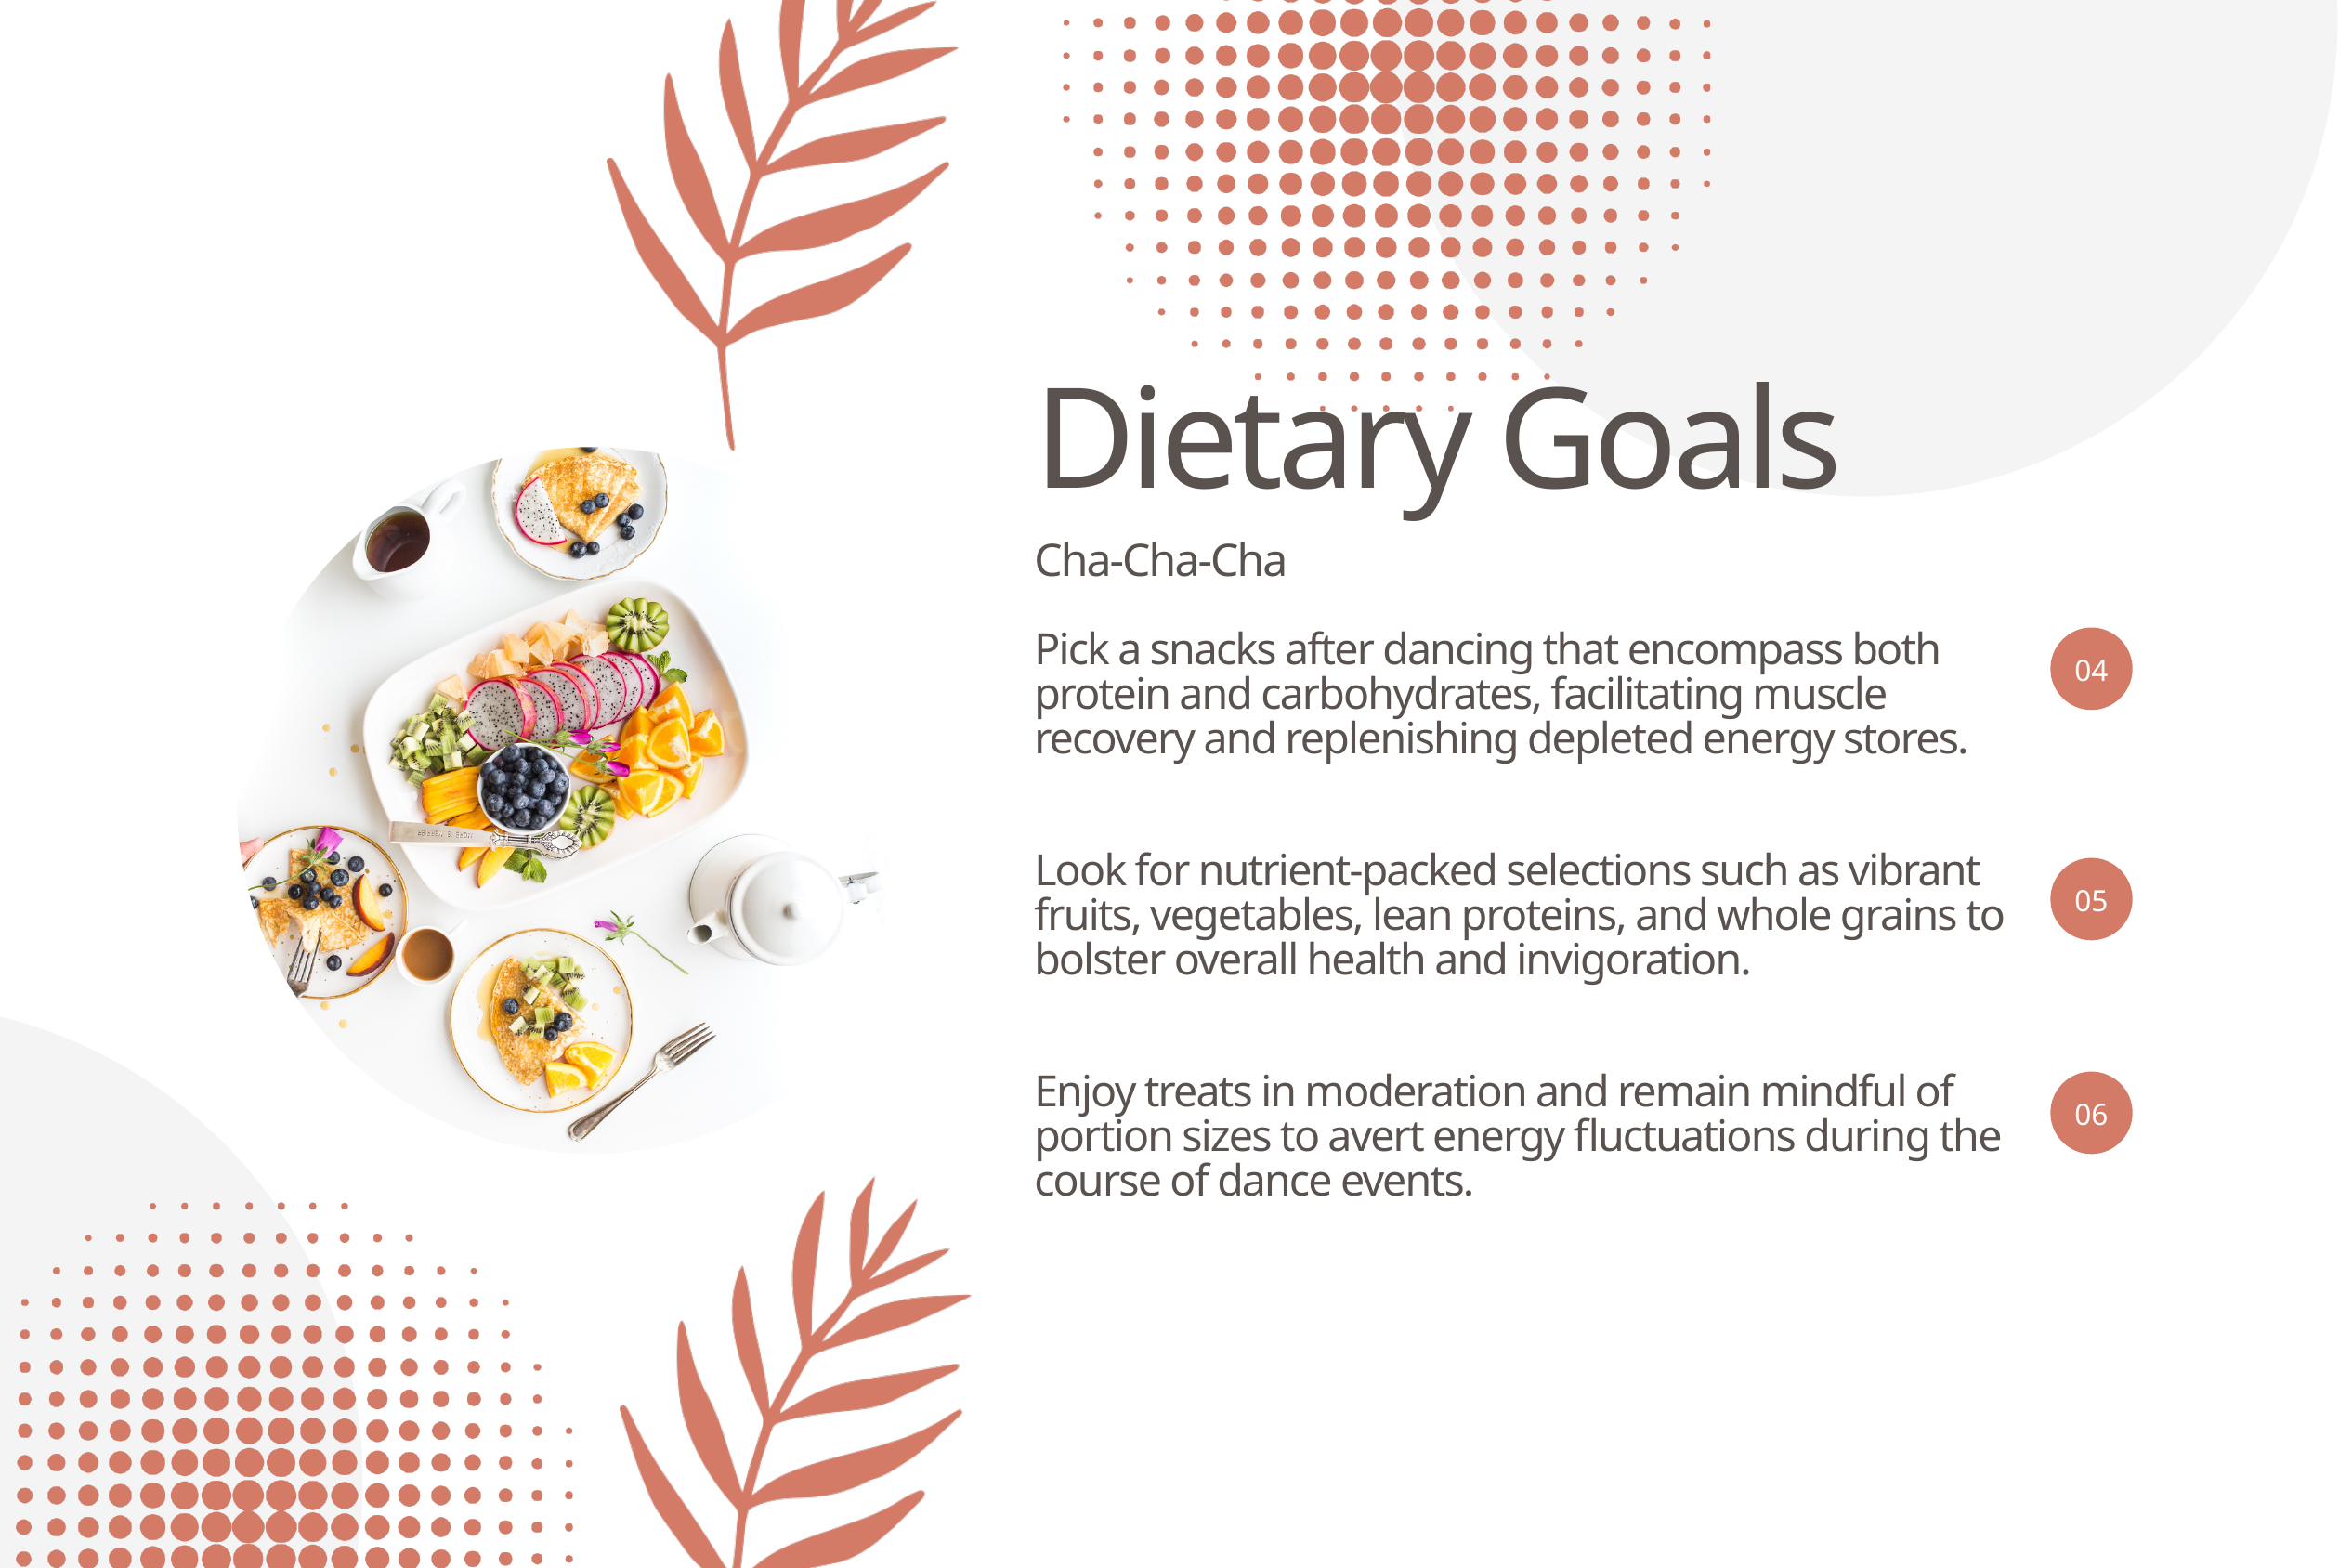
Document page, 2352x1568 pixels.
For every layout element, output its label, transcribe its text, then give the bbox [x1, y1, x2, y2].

text_box [619, 1176, 972, 1568]
text_box [606, 0, 959, 451]
text_box [1063, 0, 1381, 395]
text_box Pick a snacks after dancing that encompass both protein and carbohydrates, facilitating muscle recovery and replenishing depleted energy stores. [1034, 629, 2007, 763]
text_box Enjoy treats in moderation and remain mindful of portion sizes to avert energy fluctuations during the course of dance events. [1034, 1070, 2007, 1205]
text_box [2049, 1071, 2134, 1155]
text_box Look for nutrient-packed selections such as vibrant fruits, vegetables, lean proteins, and whole grains to bolster overall health and invigoration. [1034, 849, 2007, 984]
text_box [370, 1202, 573, 1568]
text_box Dietary Goals [1034, 395, 2250, 516]
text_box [236, 447, 945, 1155]
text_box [0, 1002, 365, 1568]
text_box Cha-Cha-Cha [1034, 546, 1642, 585]
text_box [2049, 857, 2134, 941]
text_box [2049, 627, 2134, 711]
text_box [1386, 0, 2340, 497]
